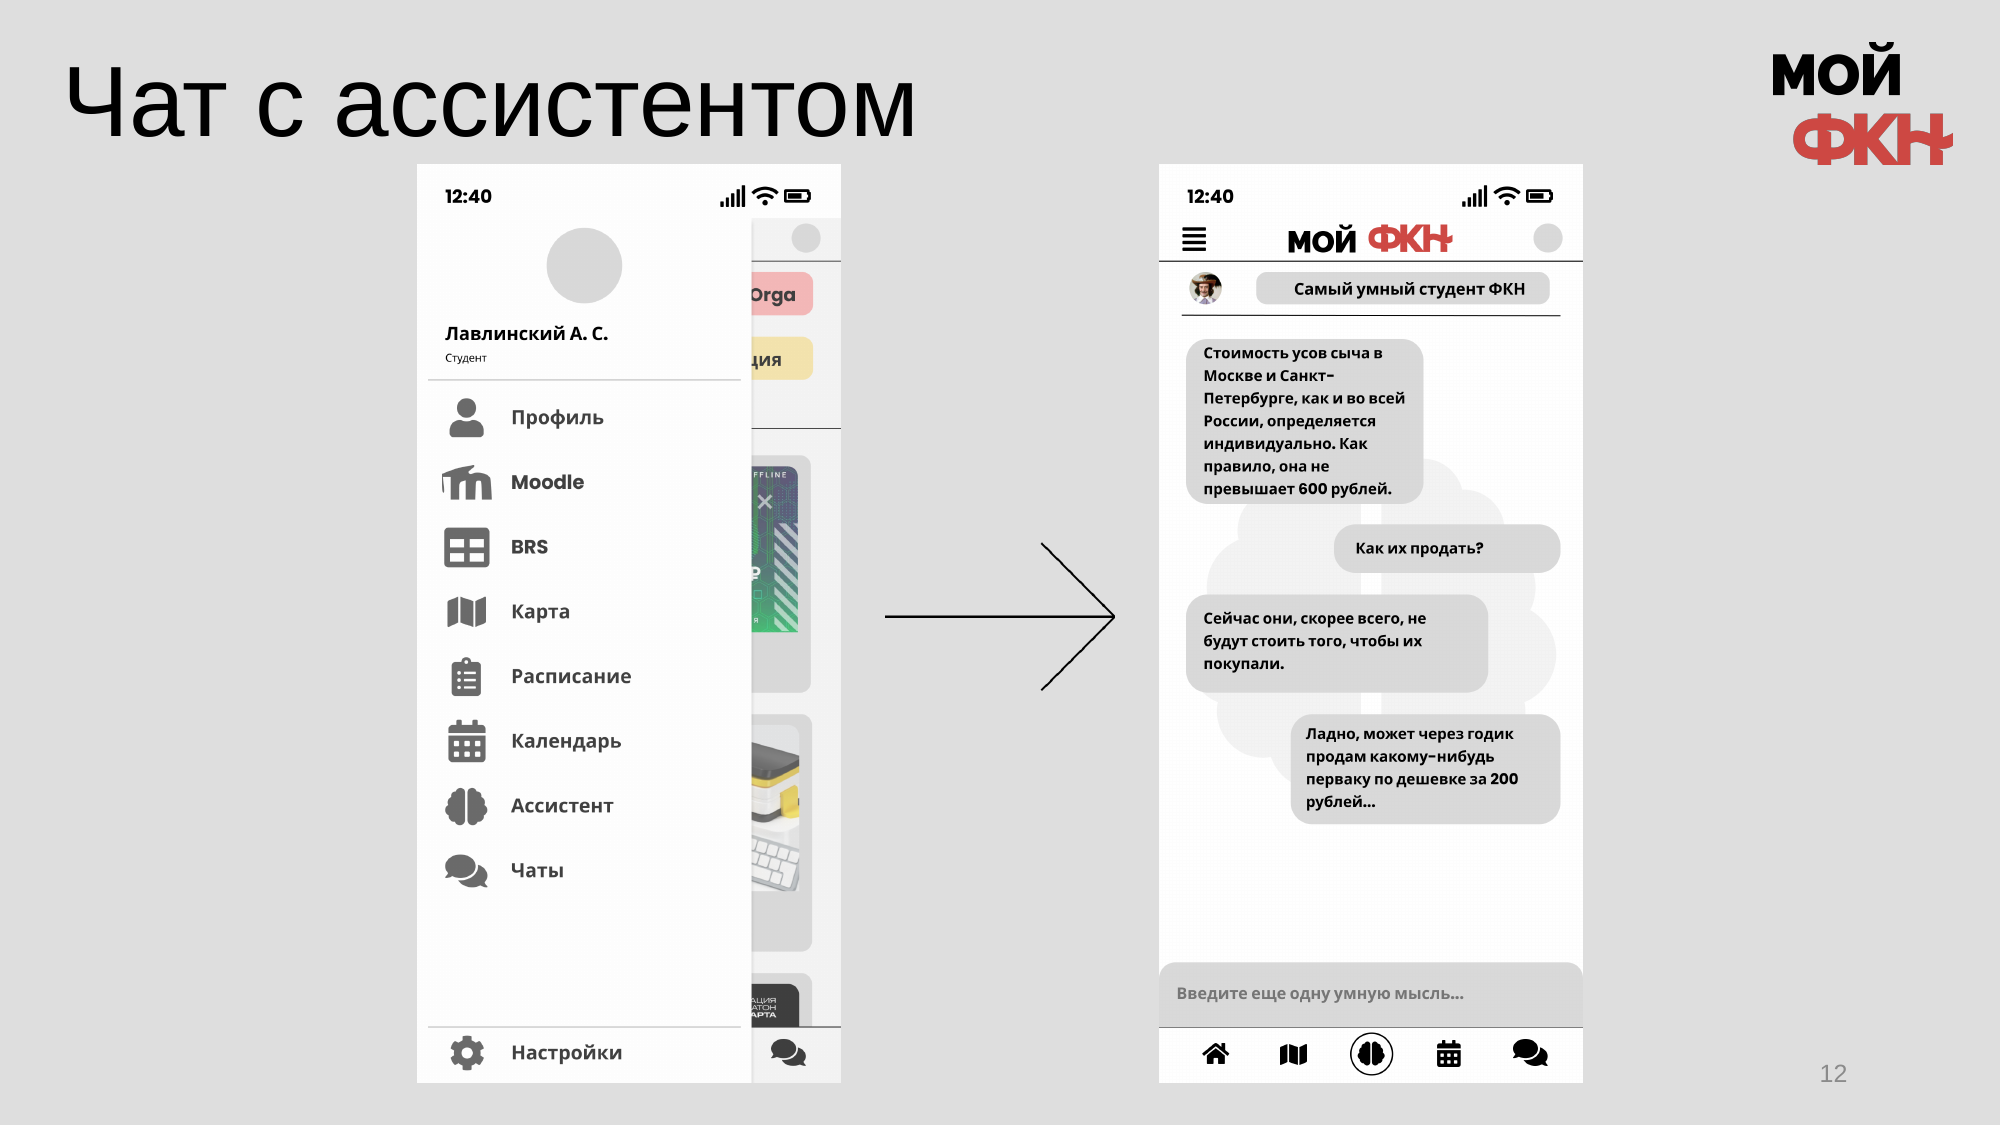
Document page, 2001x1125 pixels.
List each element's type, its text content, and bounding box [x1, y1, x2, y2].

slide_number 12 [1412, 1042, 1863, 1103]
picture [1773, 42, 1953, 165]
picture [885, 542, 1115, 691]
picture [417, 164, 841, 1083]
picture [1159, 164, 1583, 1083]
title Чат с ассистентом [47, 42, 1634, 165]
